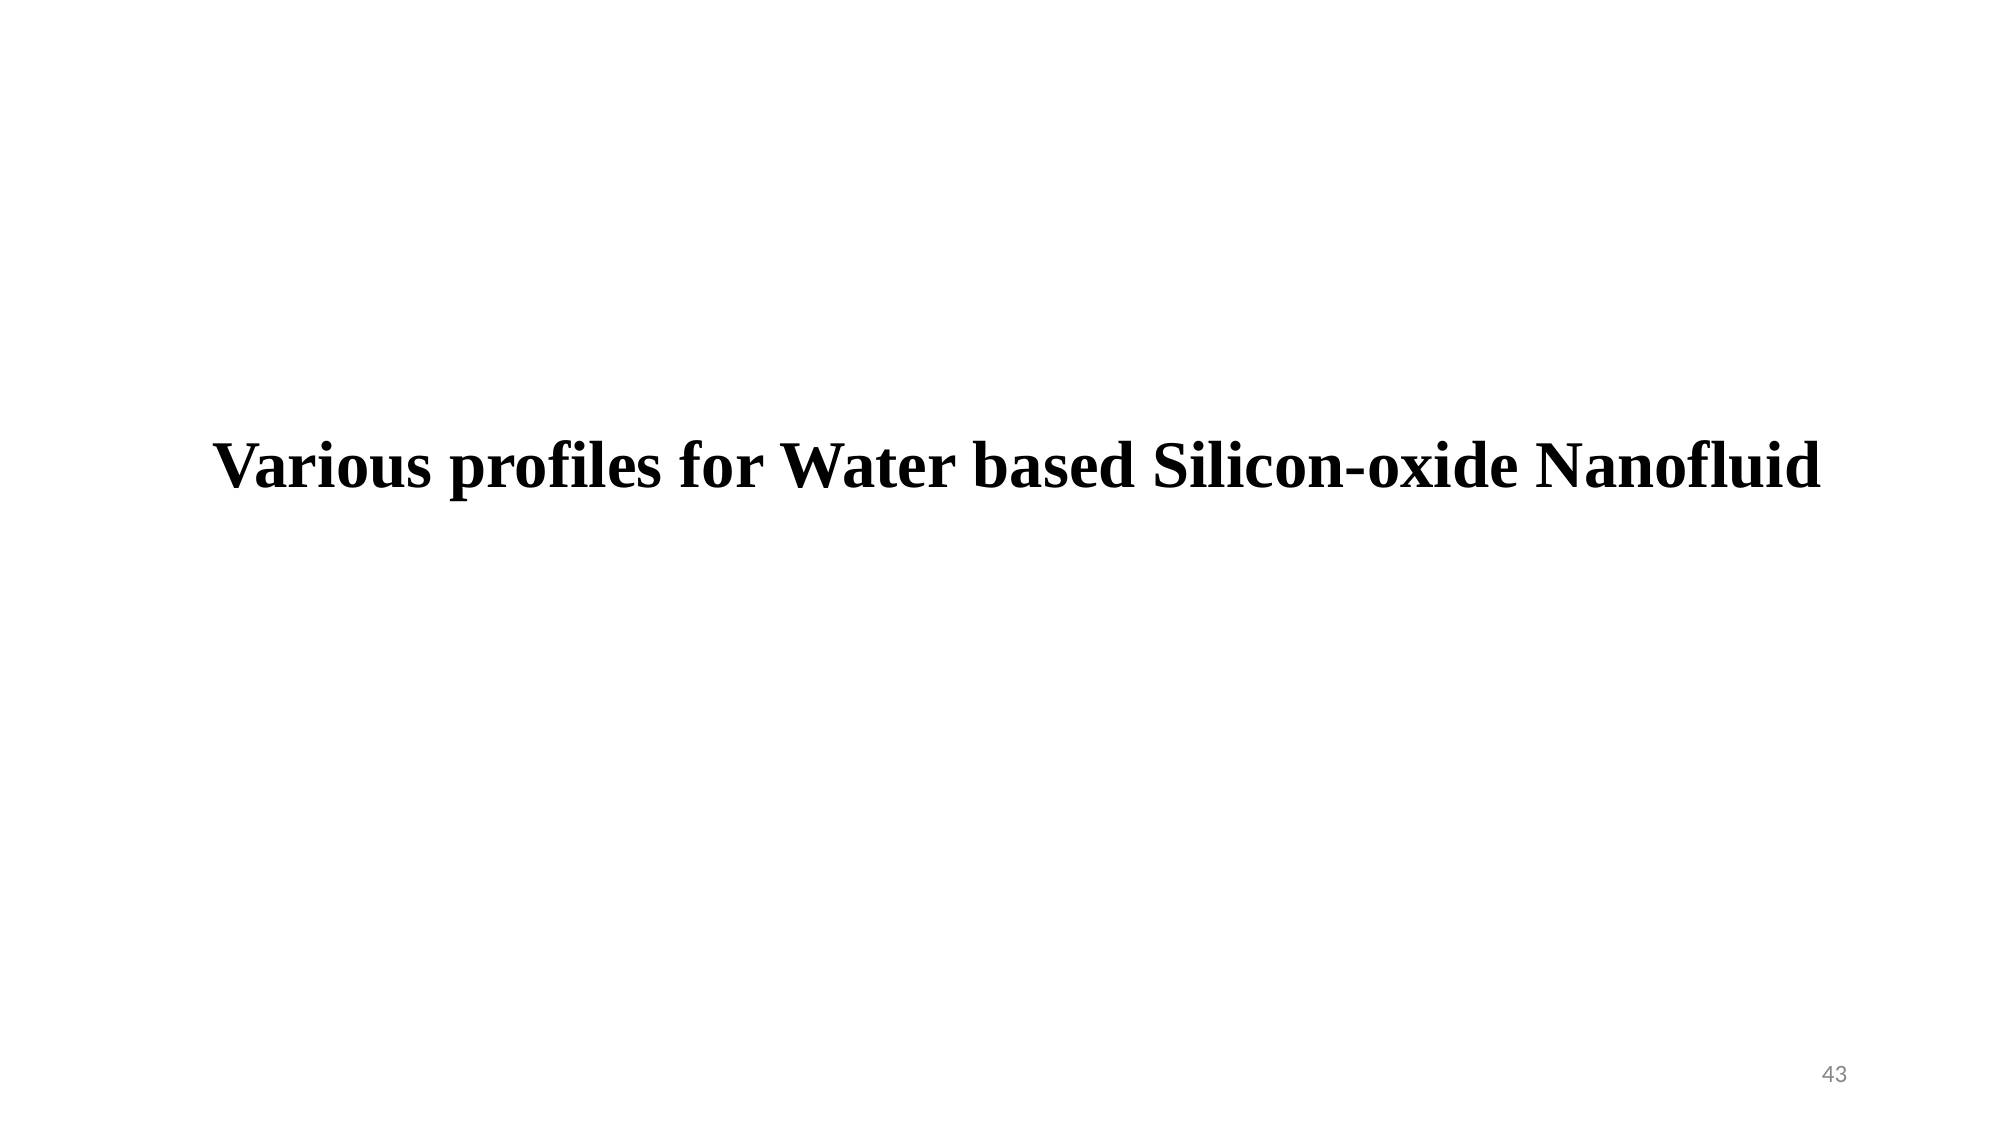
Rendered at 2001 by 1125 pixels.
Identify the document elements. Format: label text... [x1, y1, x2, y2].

title Various profiles for Water based Silicon-oxide Nanofluid [163, 356, 1889, 575]
slide_number 43 [1412, 1042, 1863, 1103]
